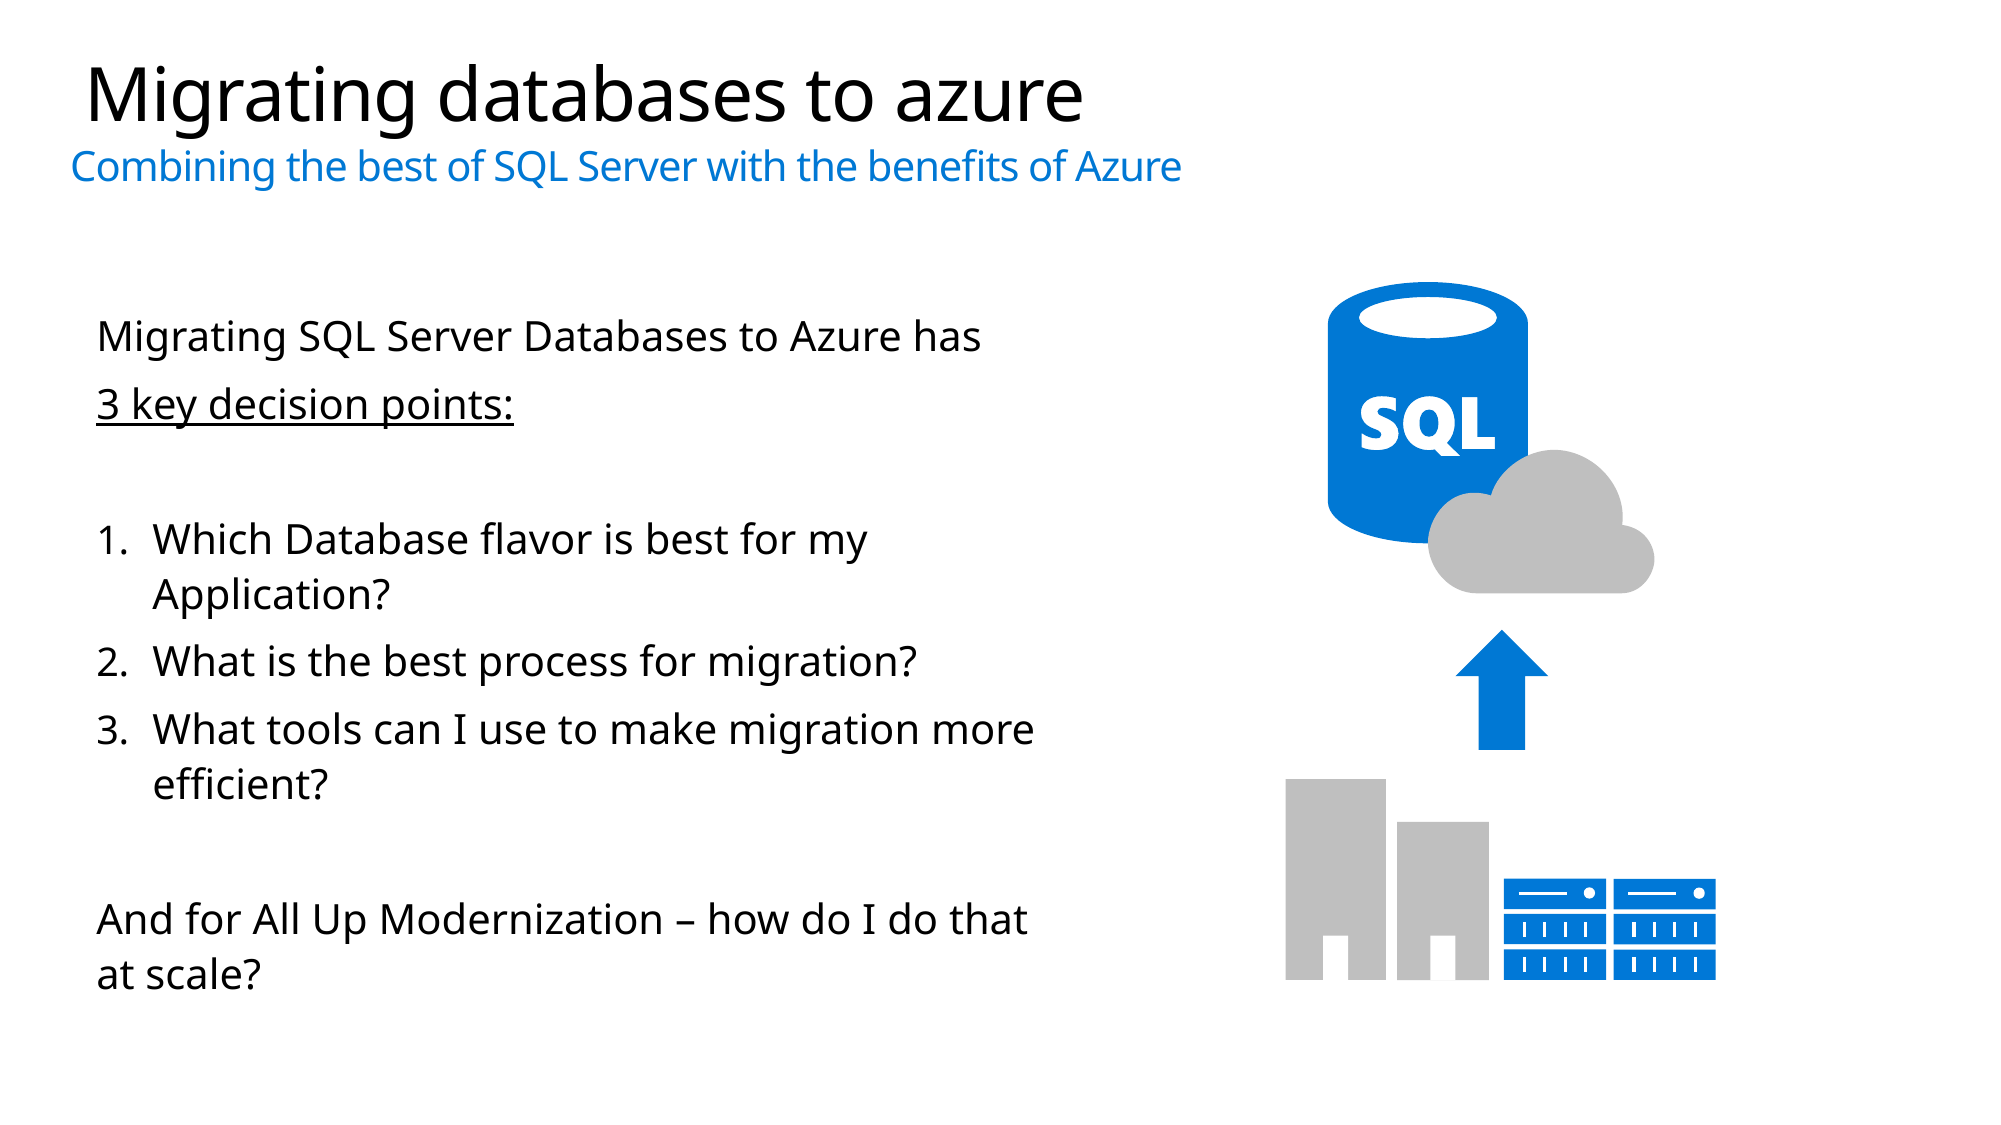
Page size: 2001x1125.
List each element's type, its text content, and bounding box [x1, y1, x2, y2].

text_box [1613, 878, 1716, 981]
list Migrating SQL Server Databases to Azure has 3 key decision points: Which Database flavor is best for my Application? What is the best process for migration? What tools can I use to make migration more efficient? And for All Up Modernization – how do I do that at scale? [96, 305, 1067, 1125]
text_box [1503, 878, 1607, 981]
title Migrating databases to azure [84, 56, 2000, 139]
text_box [1285, 778, 1490, 981]
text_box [1327, 281, 1655, 594]
text_box Combining the best of SQL Server with the benefits of Azure [0, 140, 1555, 191]
text_box [1454, 629, 1550, 751]
